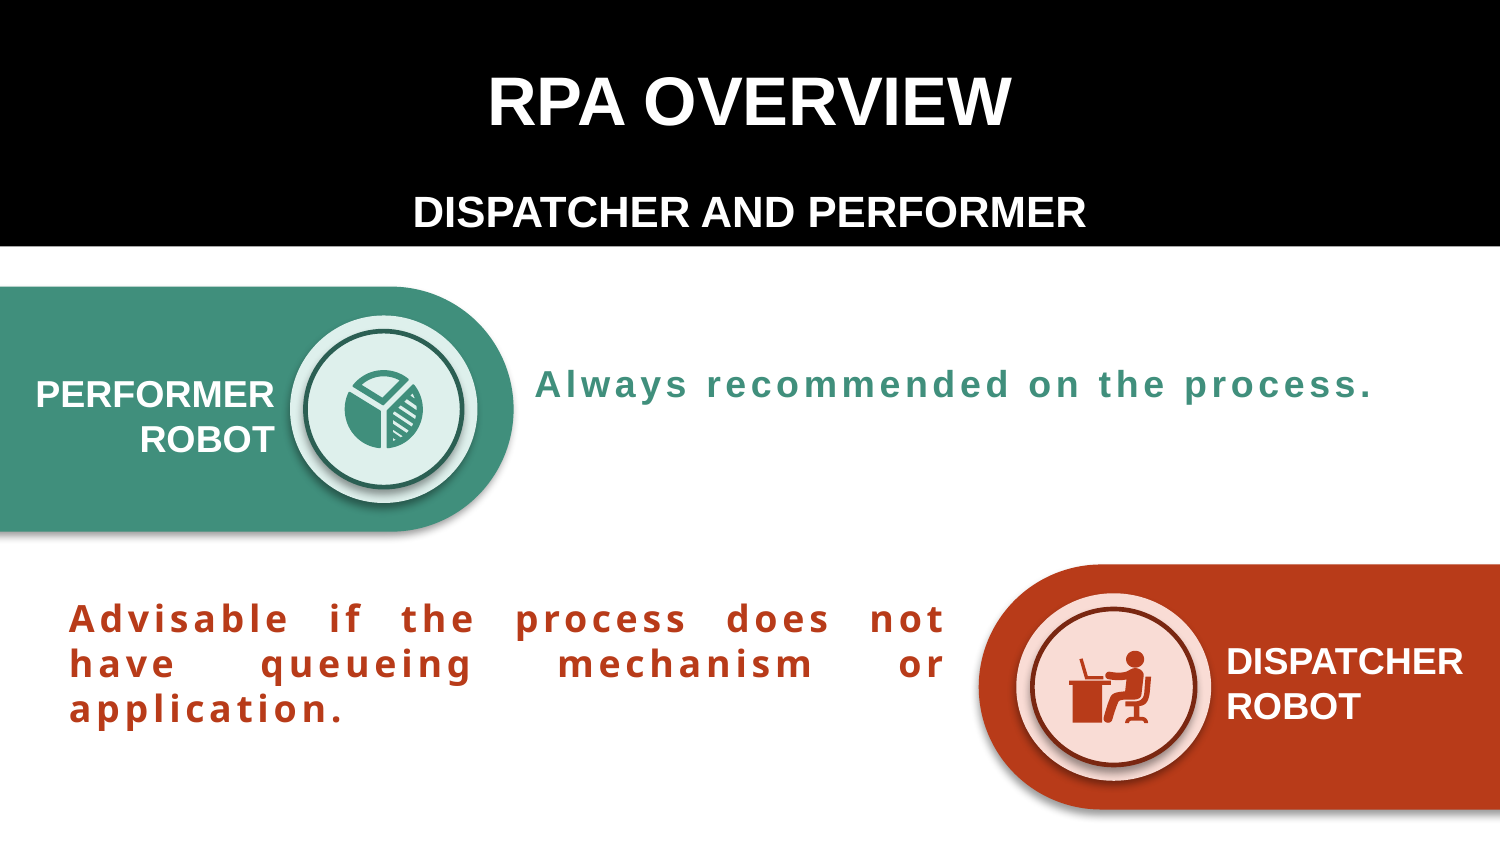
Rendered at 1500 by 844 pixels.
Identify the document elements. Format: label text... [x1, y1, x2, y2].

text_box [0, 0, 1500, 247]
text_box PERFORMER ROBOT [0, 355, 86, 485]
text_box Advisable if the process does not have queueing mechanism or application. [53, 579, 964, 775]
text_box Always recommended on the process. [519, 345, 1430, 478]
text_box DISPATCHER ROBOT [1418, 622, 1500, 752]
text_box DISPATCHER AND PERFORMER [333, 168, 1205, 263]
text_box RPA OVERVIEW [51, 51, 1449, 145]
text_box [1171, 371, 1418, 844]
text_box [1069, 650, 1152, 724]
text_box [86, 105, 333, 714]
